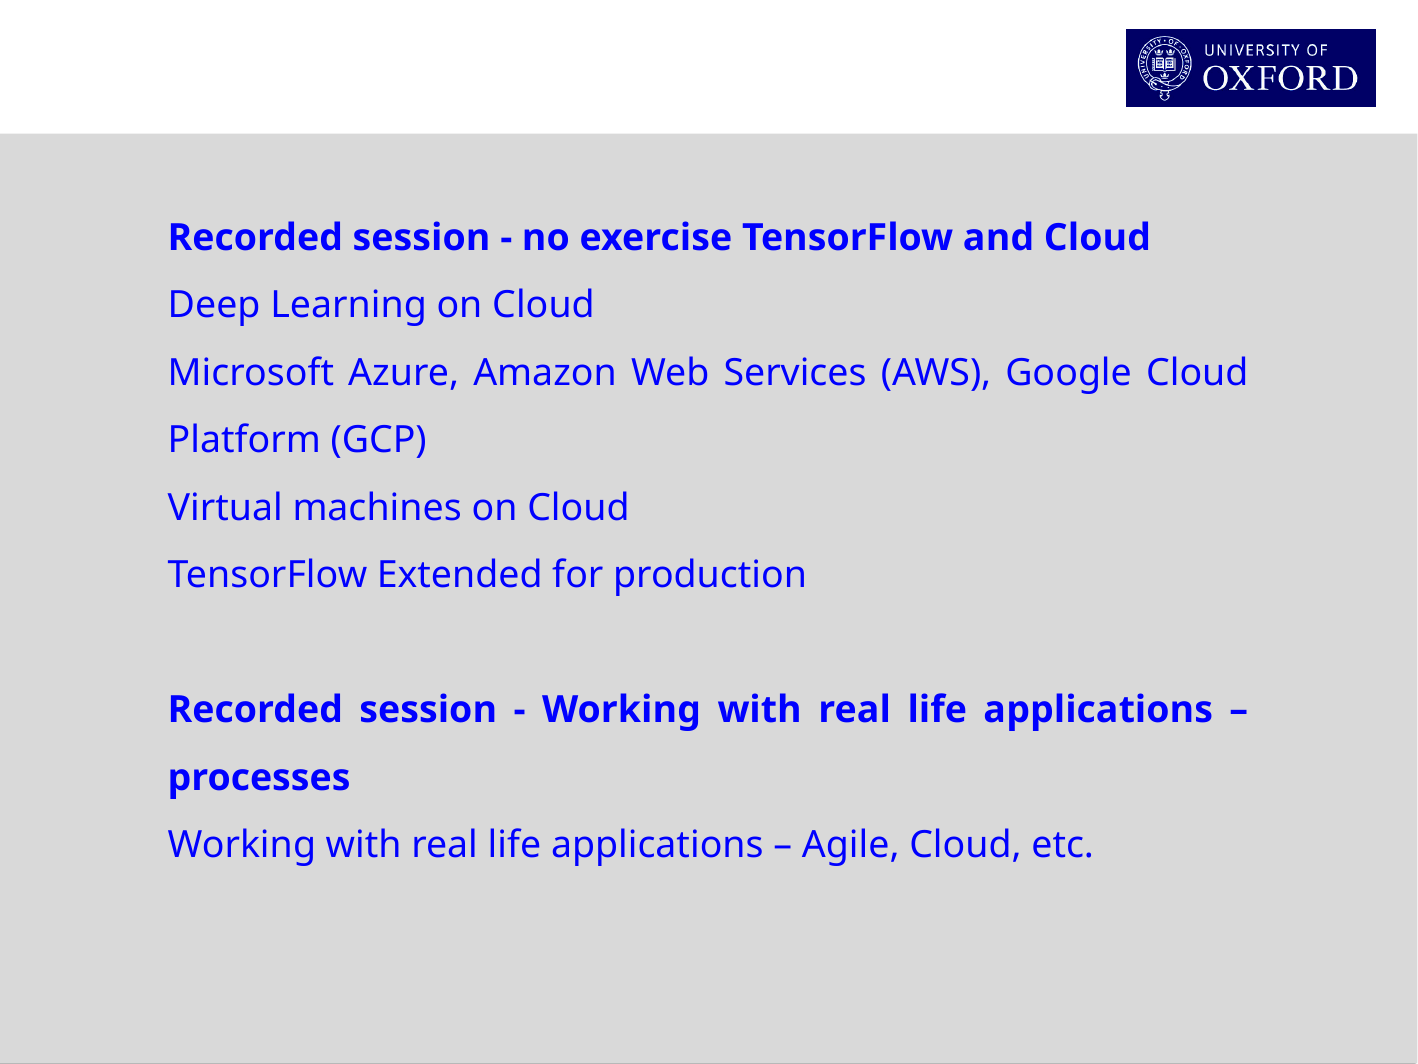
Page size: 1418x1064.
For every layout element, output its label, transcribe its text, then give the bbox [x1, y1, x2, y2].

picture [1126, 29, 1376, 107]
text_box Recorded session - no exercise TensorFlow and Cloud Deep Learning on Cloud Microsoft Azure, Amazon Web Services (AWS), Google Cloud Platform (GCP) Virtual machines on Cloud TensorFlow Extended for production Recorded session - Working with real life applications – processes Working with real life applications – Agile, Cloud, etc. [152, 183, 1265, 873]
